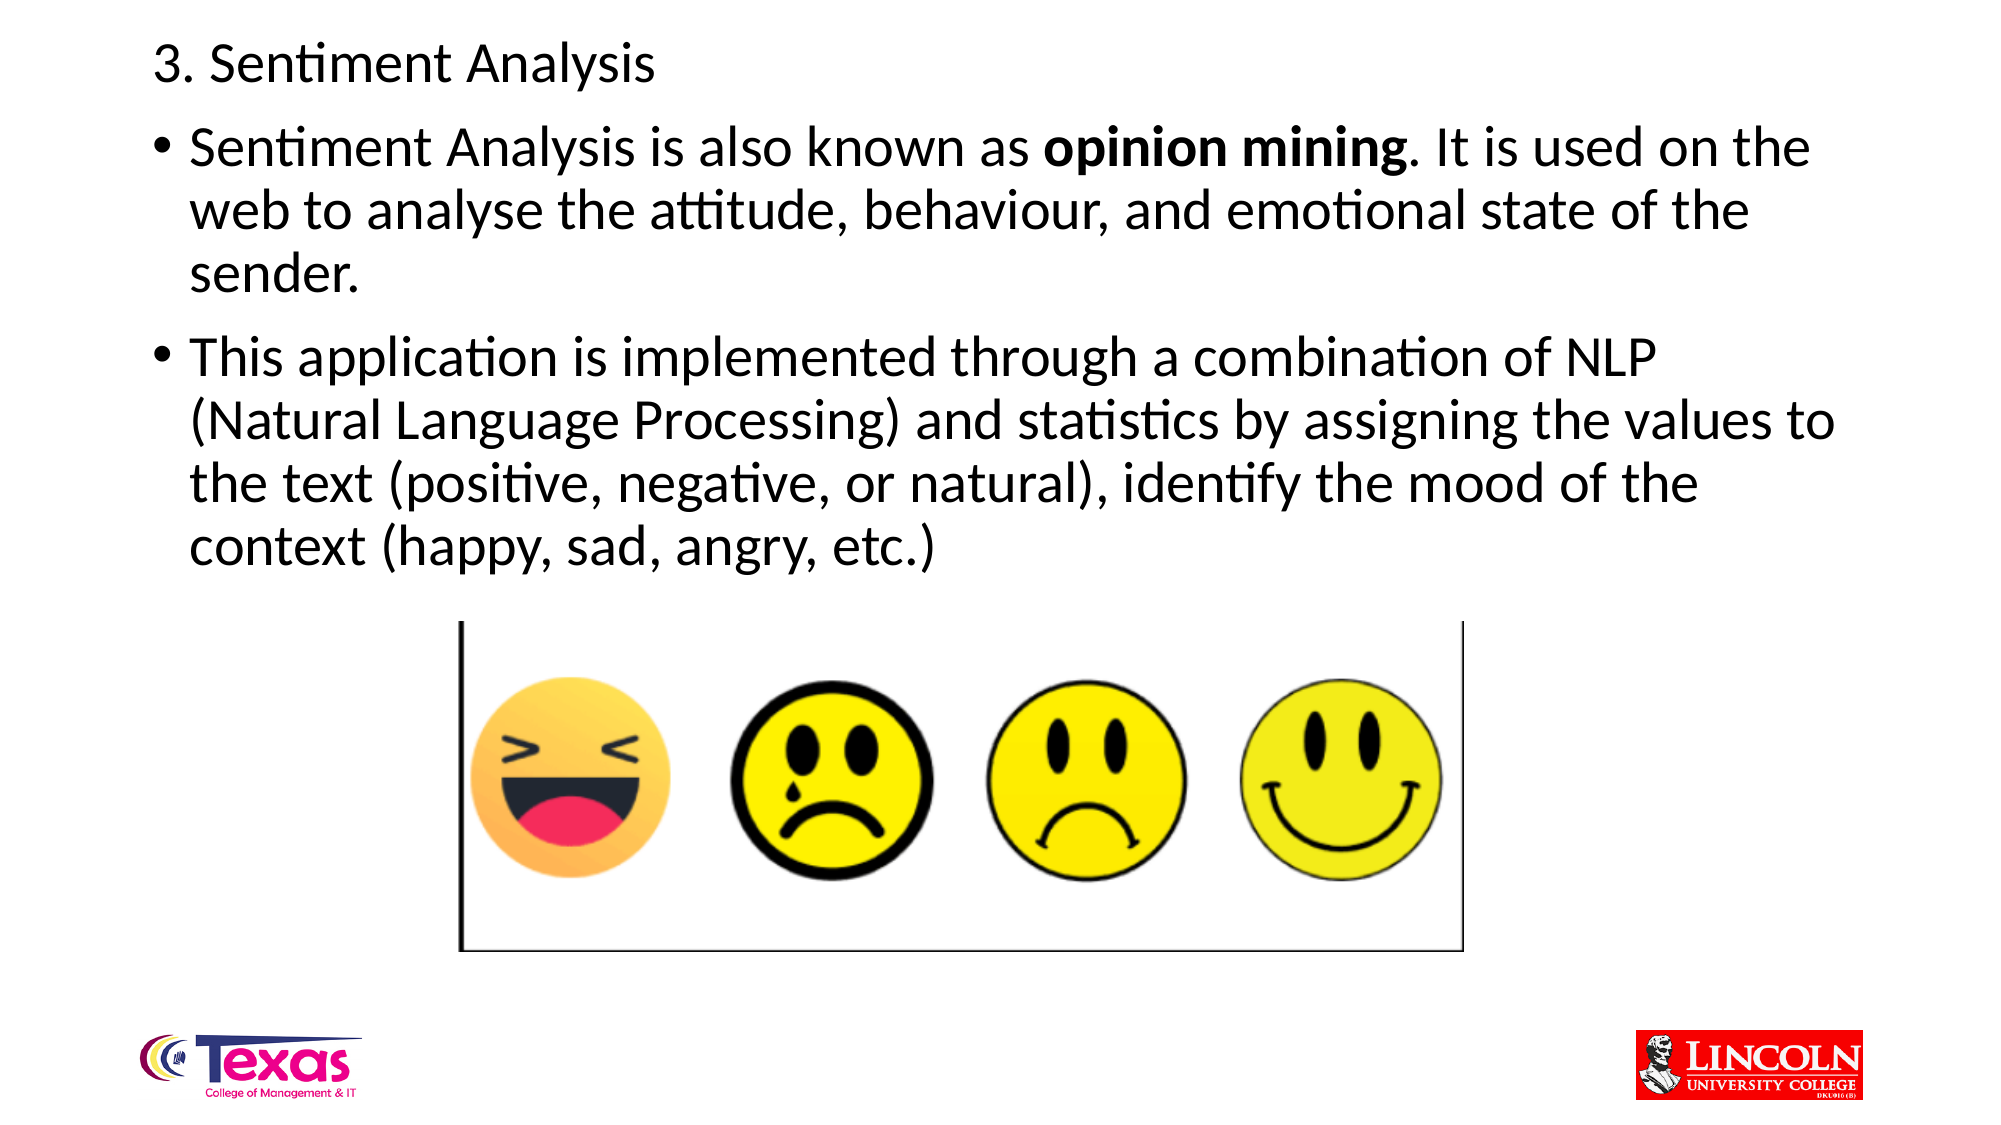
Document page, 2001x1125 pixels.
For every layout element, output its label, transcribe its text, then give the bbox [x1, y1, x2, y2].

picture [1636, 1030, 1863, 1100]
picture [458, 621, 1464, 952]
picture [137, 1030, 363, 1100]
list 3. Sentiment Analysis Sentiment Analysis is also known as opinion mining. It is used on the web to analyse the attitude, behaviour, and emotional state of the sender. This application is implemented through a combination of NLP (Natural Language Processing) and statistics by assigning the values to the text (positive, negative, or natural), identify the mood of the context (happy, sad, angry, etc.) [137, 24, 1863, 1014]
